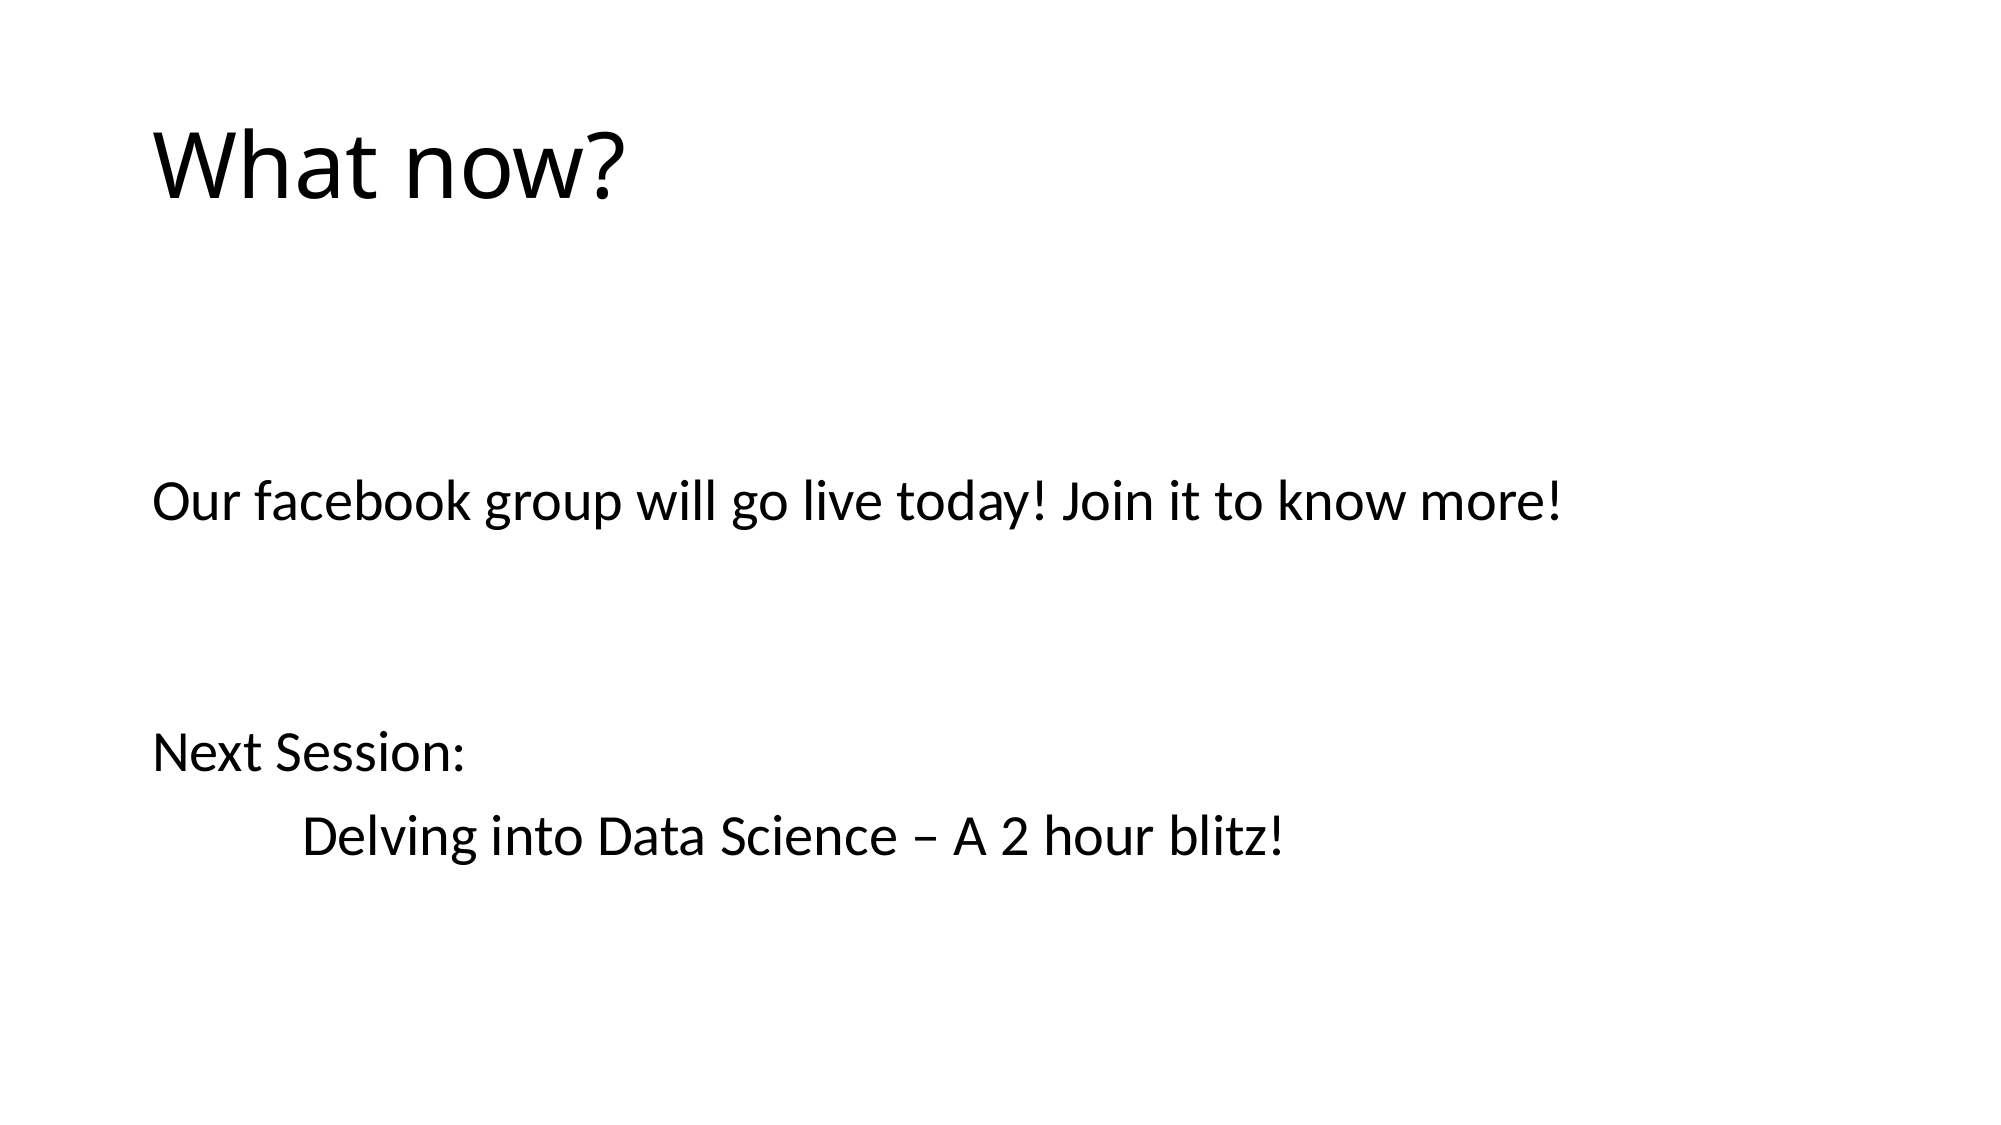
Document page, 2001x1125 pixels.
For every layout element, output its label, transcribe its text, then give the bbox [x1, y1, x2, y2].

text_box Our facebook group will go live today! Join it to know more! Next Session: Delving into Data Science – A 2 hour blitz! [137, 288, 1863, 1002]
text_box What now? [137, 59, 1863, 278]
